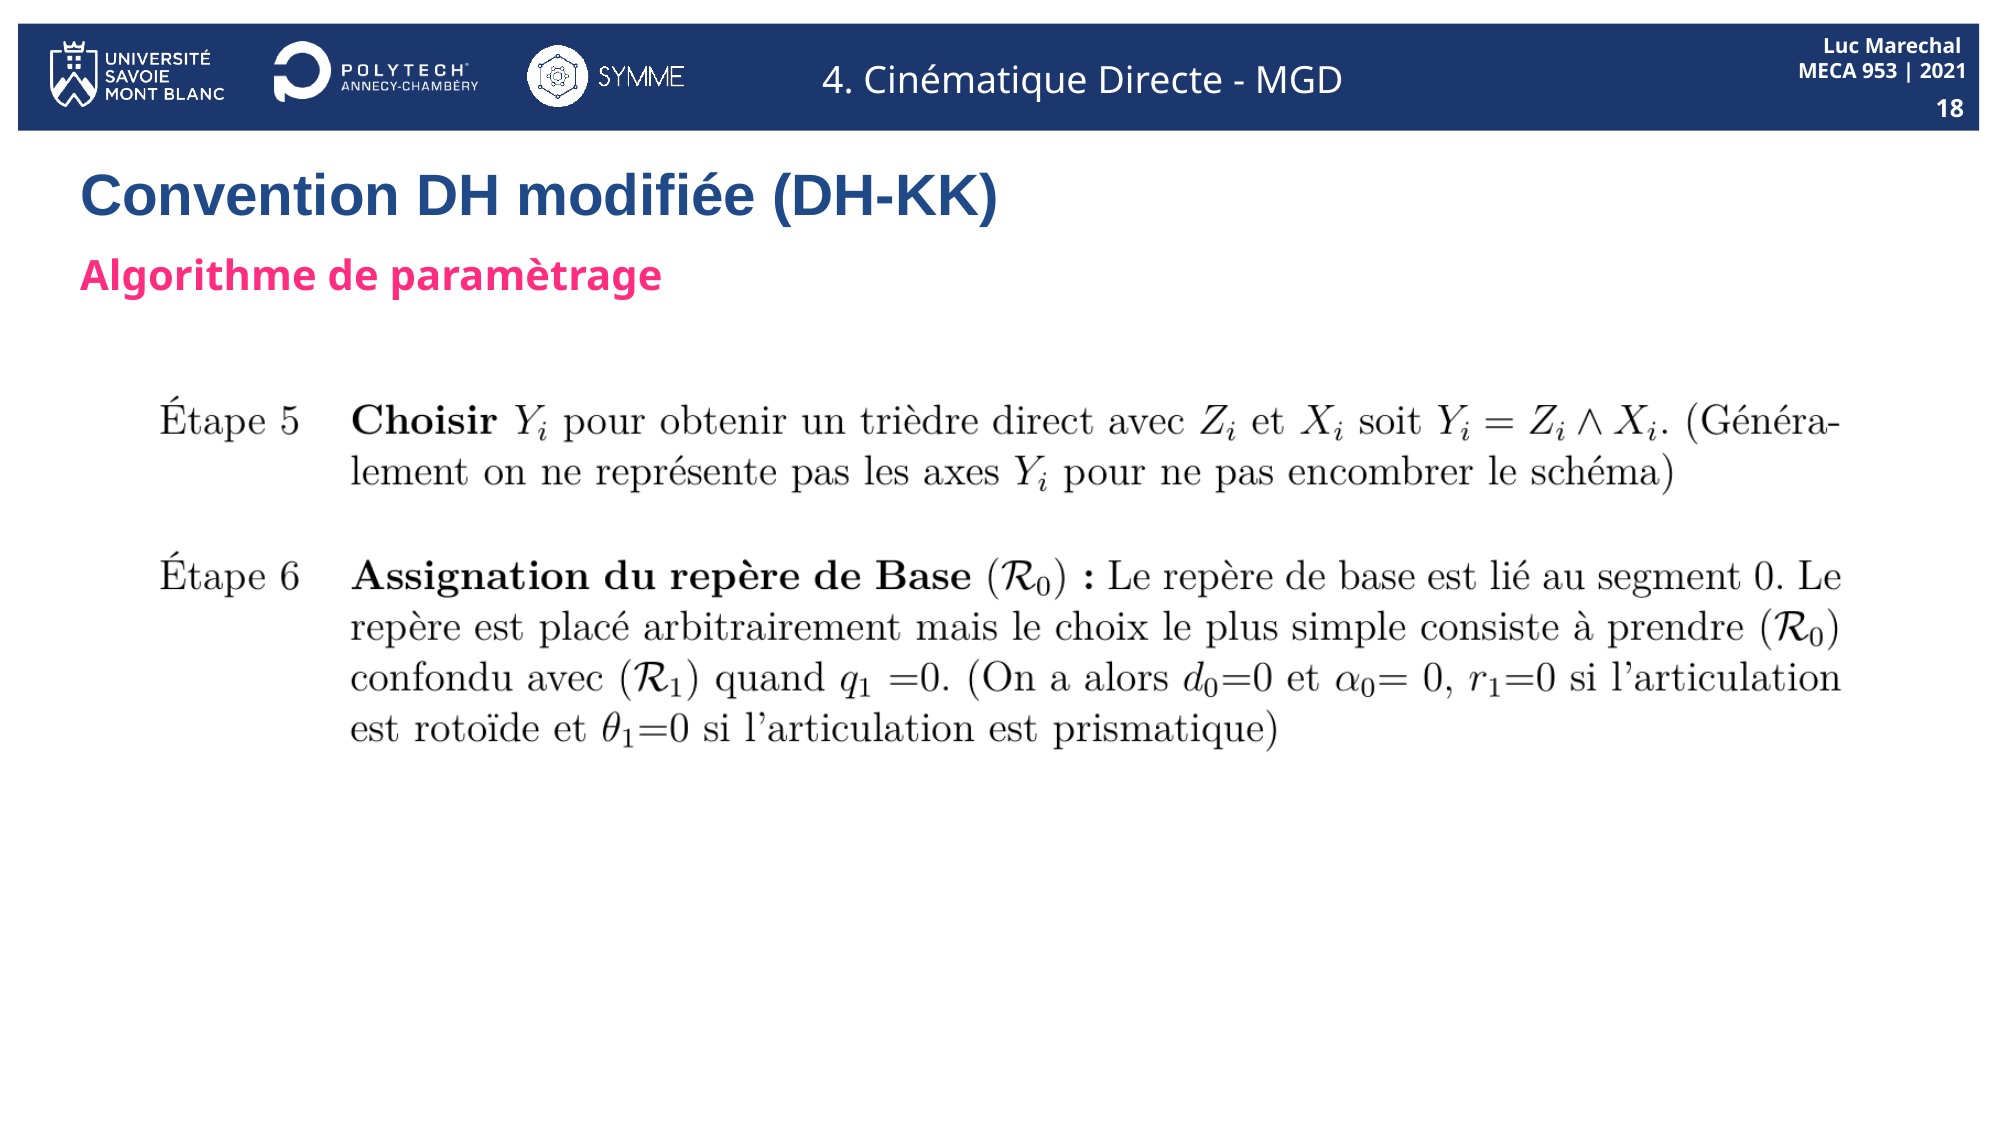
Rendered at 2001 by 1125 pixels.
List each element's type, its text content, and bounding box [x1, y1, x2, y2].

picture [527, 45, 684, 107]
picture [274, 41, 478, 102]
slide_number 18 [1804, 79, 1980, 140]
picture [148, 379, 1858, 761]
text_box Algorithme de paramètrage [65, 247, 1266, 316]
title Convention DH modifiée (DH-KK) [65, 154, 1791, 239]
picture [50, 41, 224, 107]
